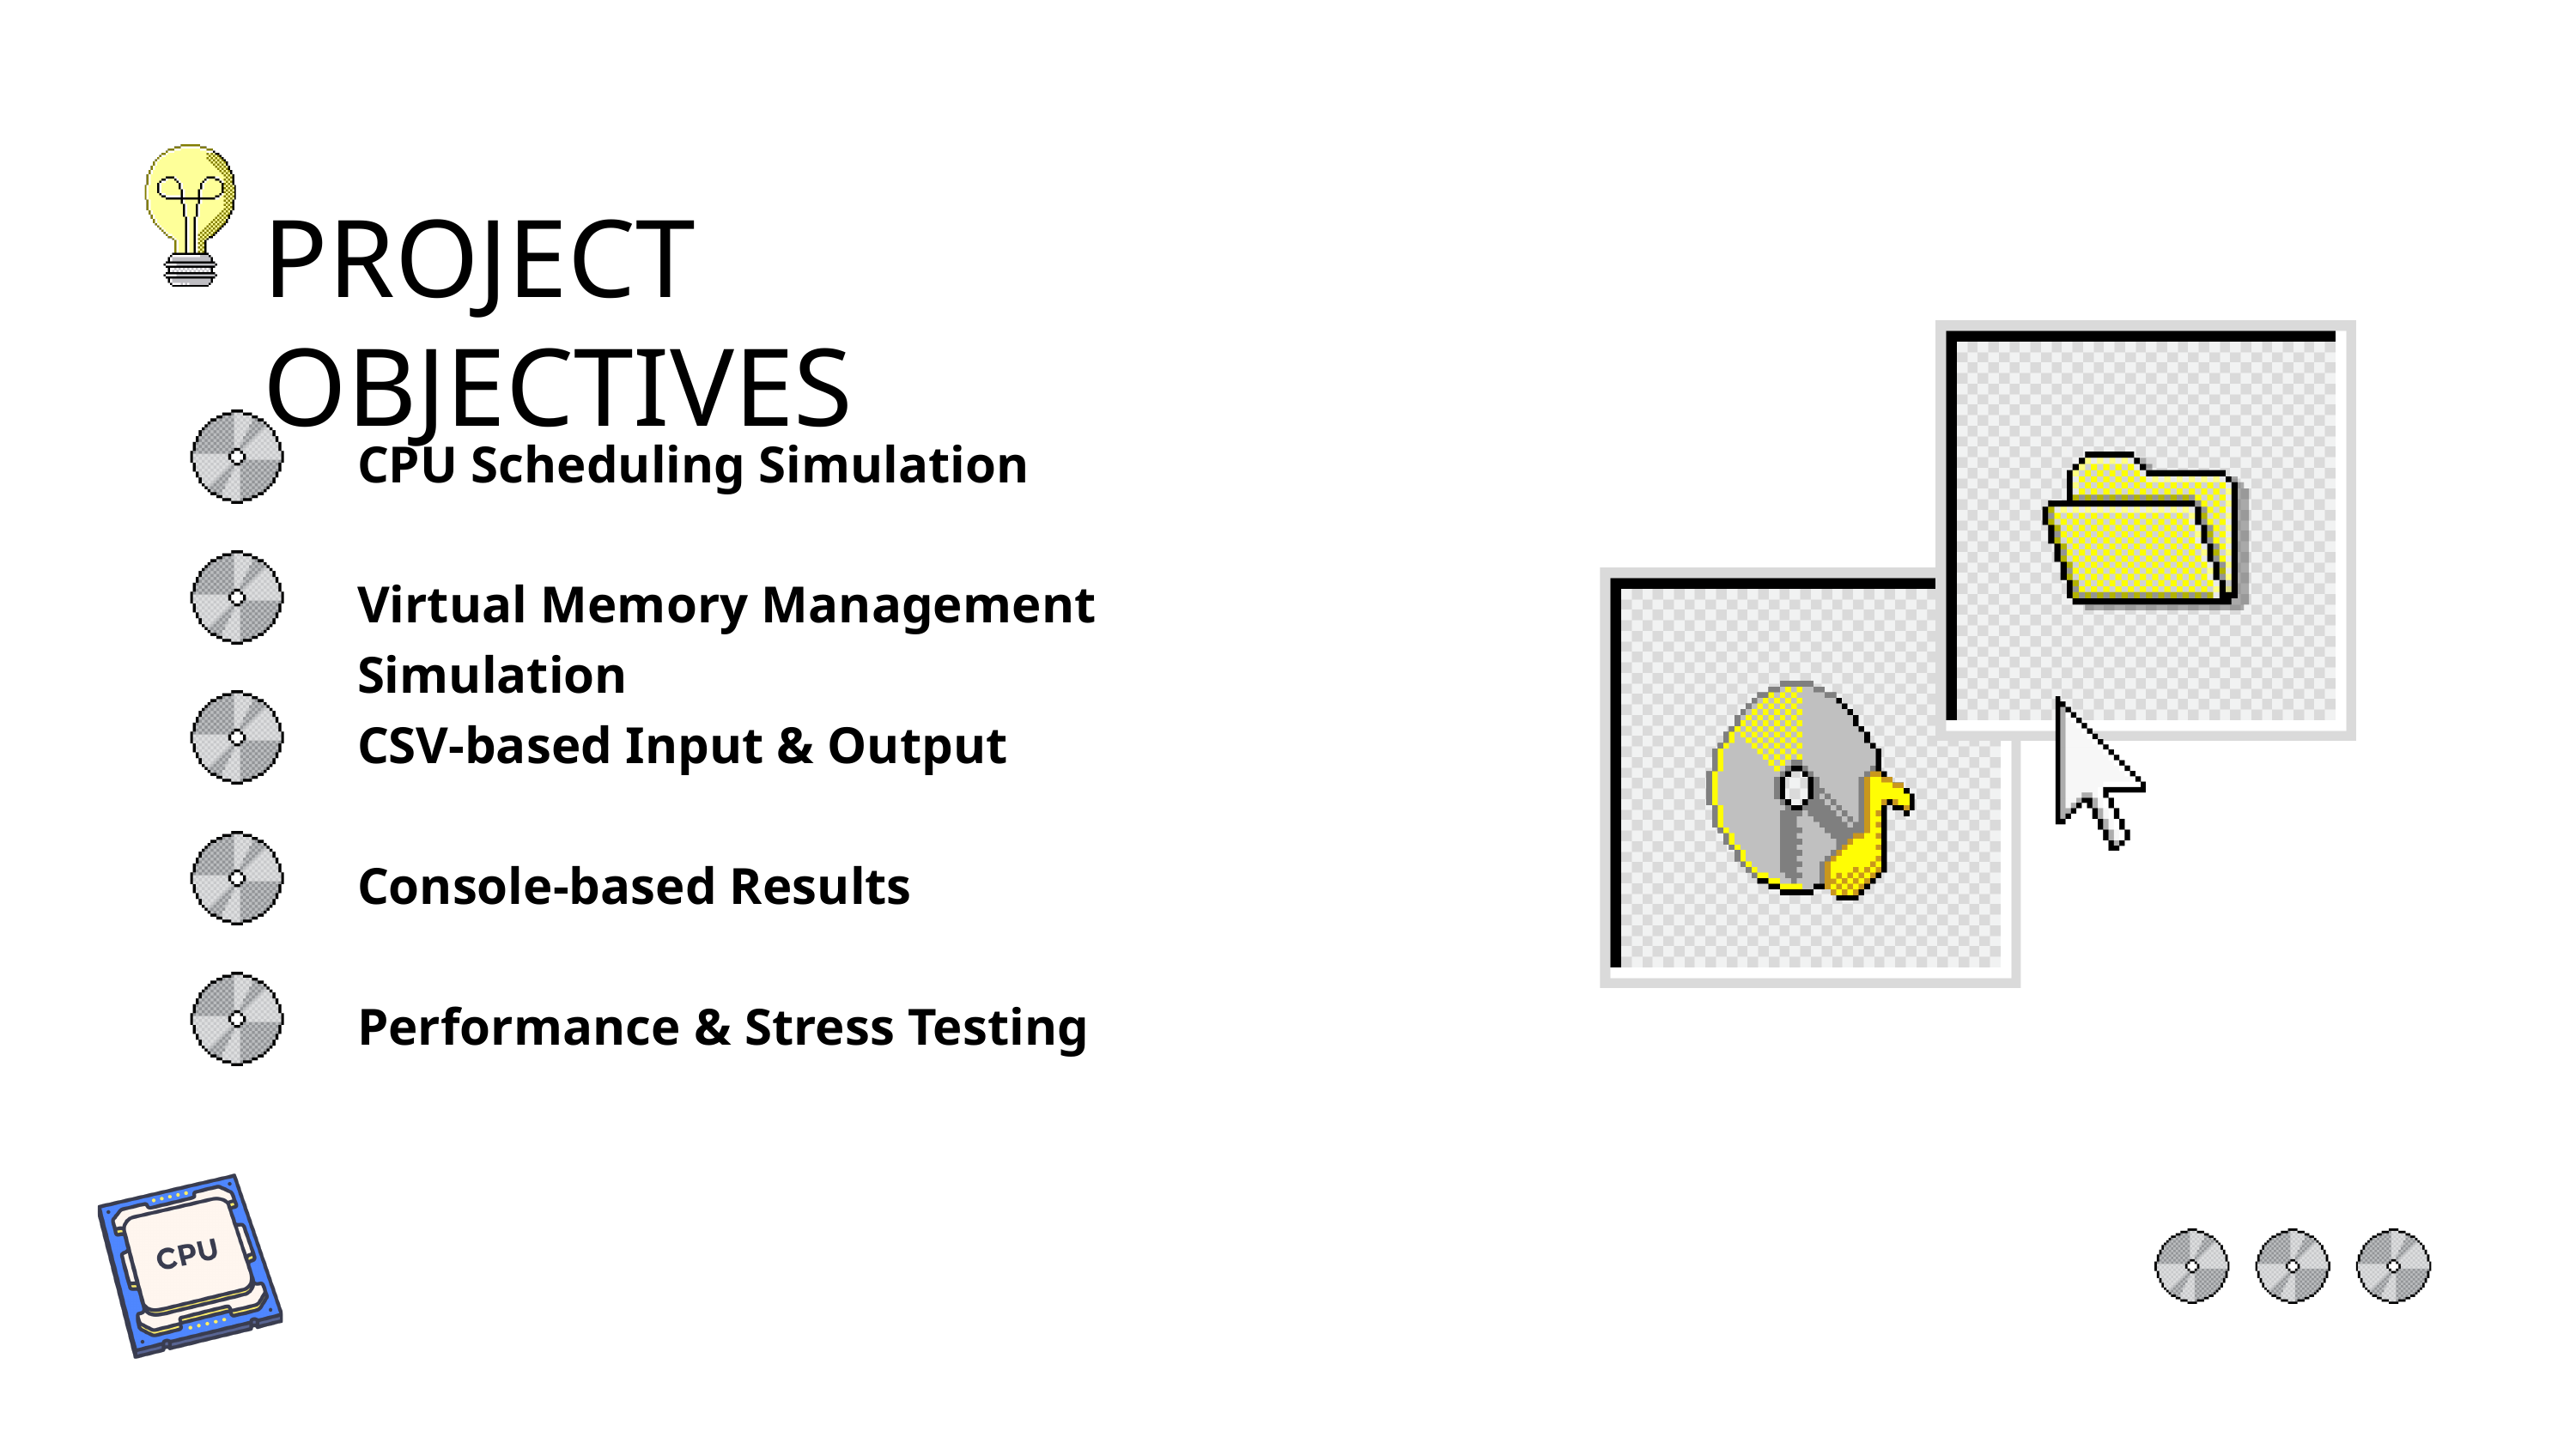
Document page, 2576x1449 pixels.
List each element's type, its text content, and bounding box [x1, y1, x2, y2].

text_box [2154, 1228, 2230, 1304]
text_box [2055, 696, 2146, 851]
text_box [2042, 452, 2250, 610]
text_box [1600, 567, 2021, 989]
text_box [1935, 320, 2356, 741]
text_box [190, 549, 1327, 645]
text_box [2355, 1228, 2432, 1304]
text_box [97, 1173, 283, 1359]
text_box [1706, 681, 1915, 900]
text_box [190, 972, 1327, 1066]
text_box PROJECT OBJECTIVES [263, 190, 1207, 408]
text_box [190, 690, 1327, 785]
text_box [2255, 1228, 2330, 1304]
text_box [190, 831, 1327, 925]
text_box [144, 144, 236, 287]
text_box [190, 409, 1327, 504]
